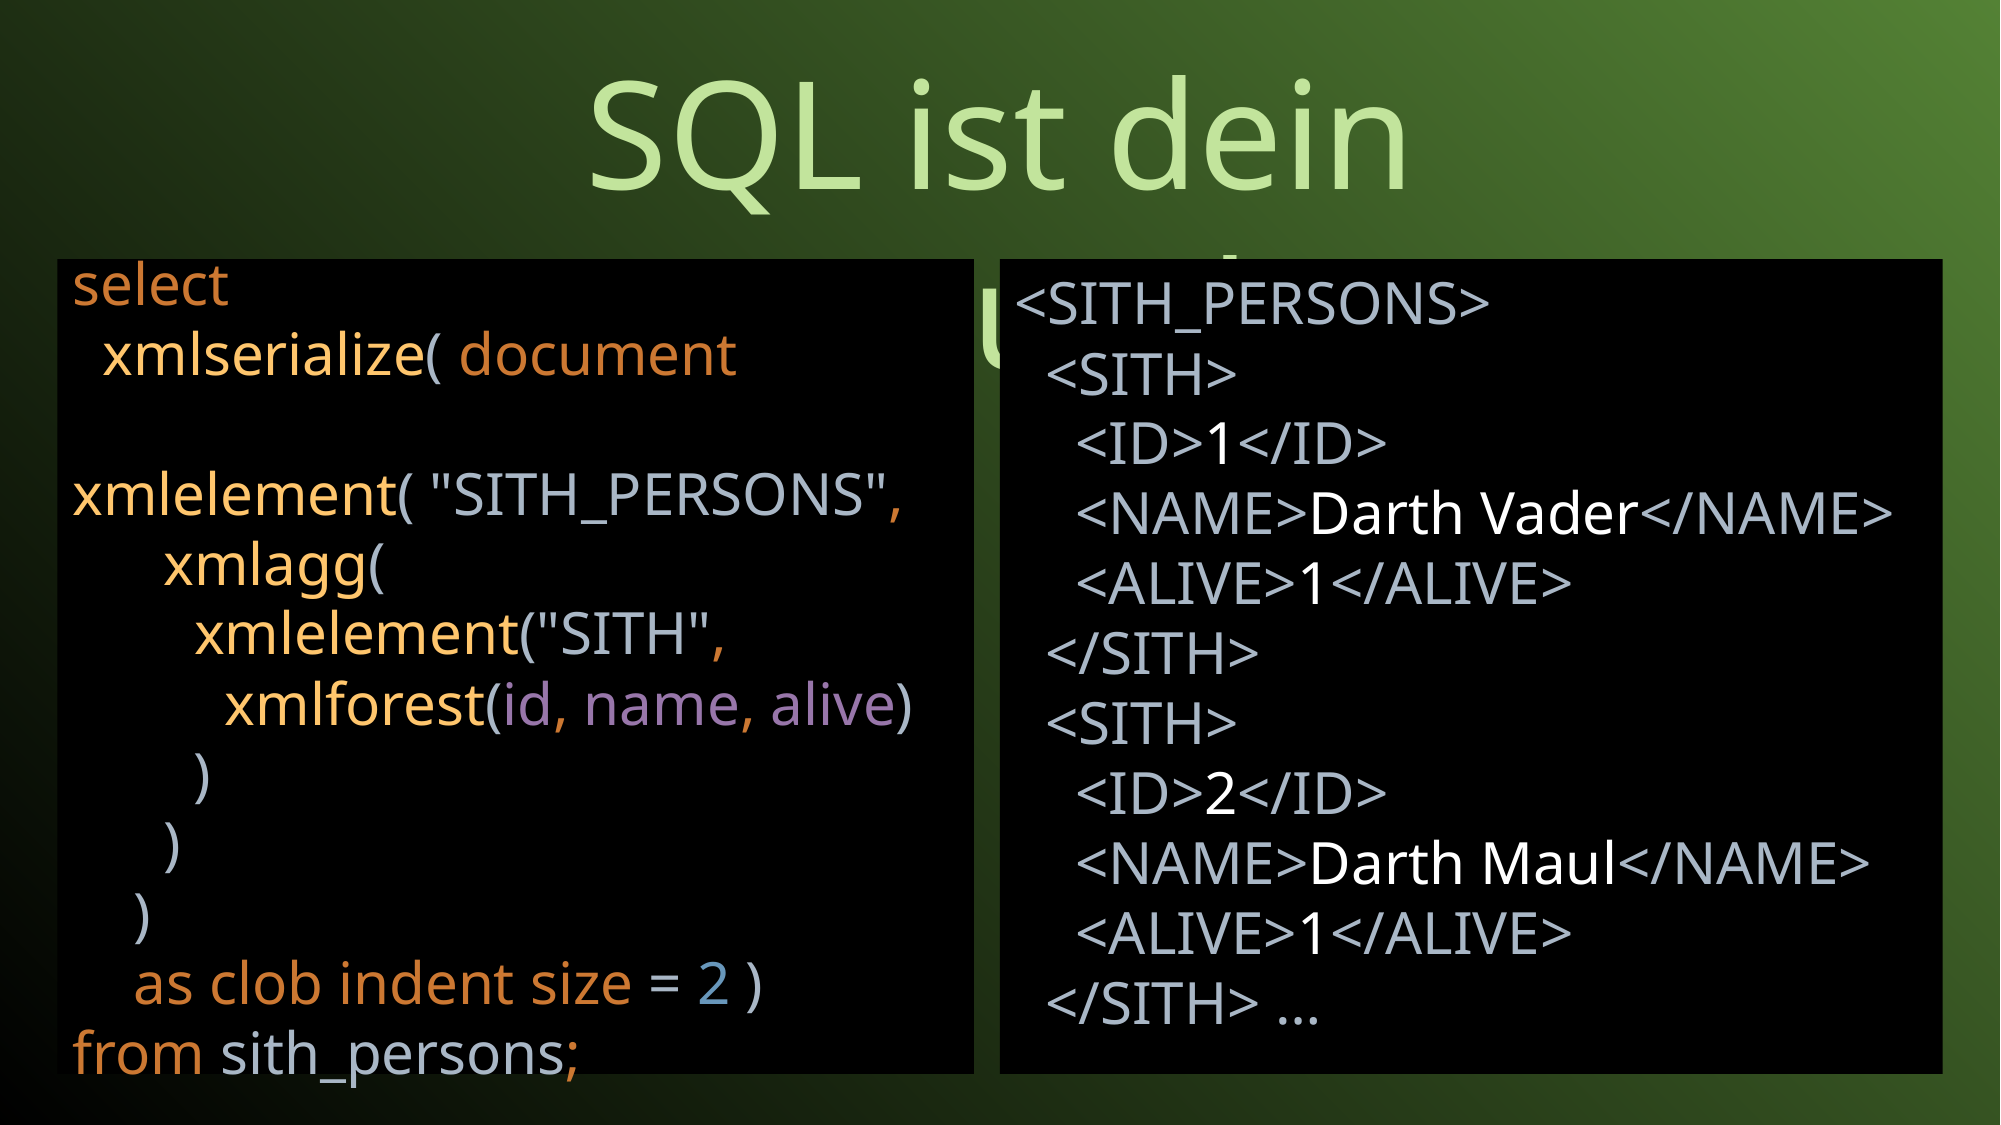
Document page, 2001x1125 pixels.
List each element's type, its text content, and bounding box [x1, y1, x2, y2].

text_box <SITH_PERSONS> <SITH> <ID>1</ID> <NAME>Darth Vader</NAME> <ALIVE>1</ALIVE> </SITH> <SITH> <ID>2</ID> <NAME>Darth Maul</NAME> <ALIVE>1</ALIVE> </SITH> … [999, 259, 1943, 1074]
text_box select xmlserialize( document xmlelement( "SITH_PERSONS", xmlagg( xmlelement("SITH", xmlforest(id, name, alive) ) ) ) as clob indent size = 2 ) from sith_persons; [57, 259, 974, 1074]
text_box SQL ist dein Freund [308, 31, 1692, 407]
